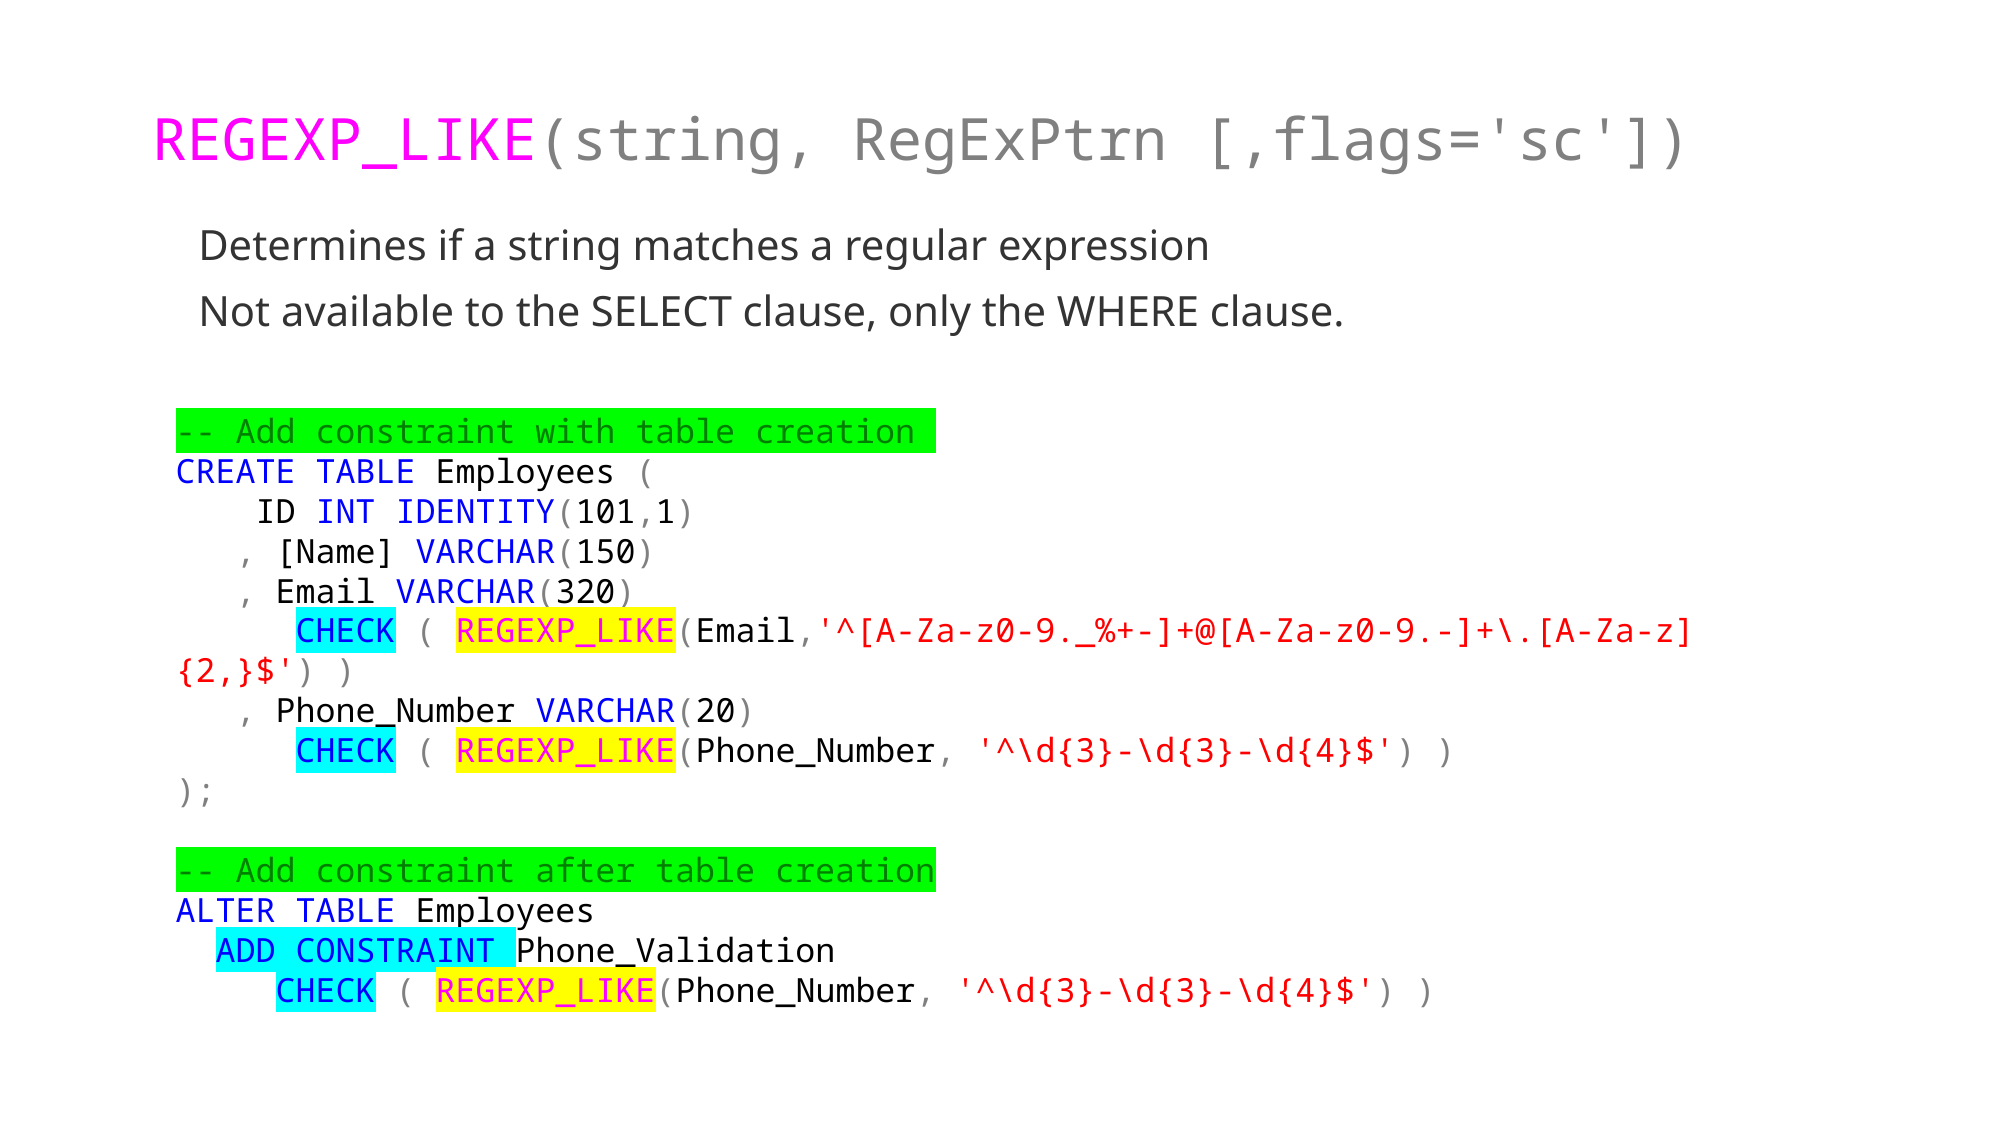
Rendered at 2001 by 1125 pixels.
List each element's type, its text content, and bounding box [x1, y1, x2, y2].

list Determines if a string matches a regular expression Not available to the SELECT clause, only the WHERE clause. [183, 216, 1500, 375]
text_box -- Add constraint with table creation CREATE TABLE Employees ( ID INT IDENTITY(101,1) , [Name] VARCHAR(150) , Email VARCHAR(320) CHECK ( REGEXP_LIKE(Email,'^[A-Za-z0-9._%+-]+@[A-Za-z0-9.-]+\.[A-Za-z]{2,}$') ) , Phone_Number VARCHAR(20) CHECK ( REGEXP_LIKE(Phone_Number, '^\d{3}-\d{3}-\d{4}$') ) ); -- Add constraint after table creation ALTER TABLE Employees ADD CONSTRAINT Phone_Validation CHECK ( REGEXP_LIKE(Phone_Number, '^\d{3}-\d{3}-\d{4}$') ) [160, 402, 1886, 1017]
title REGEXP_LIKE(string, RegExPtrn [,flags='sc']) [137, 63, 1863, 221]
